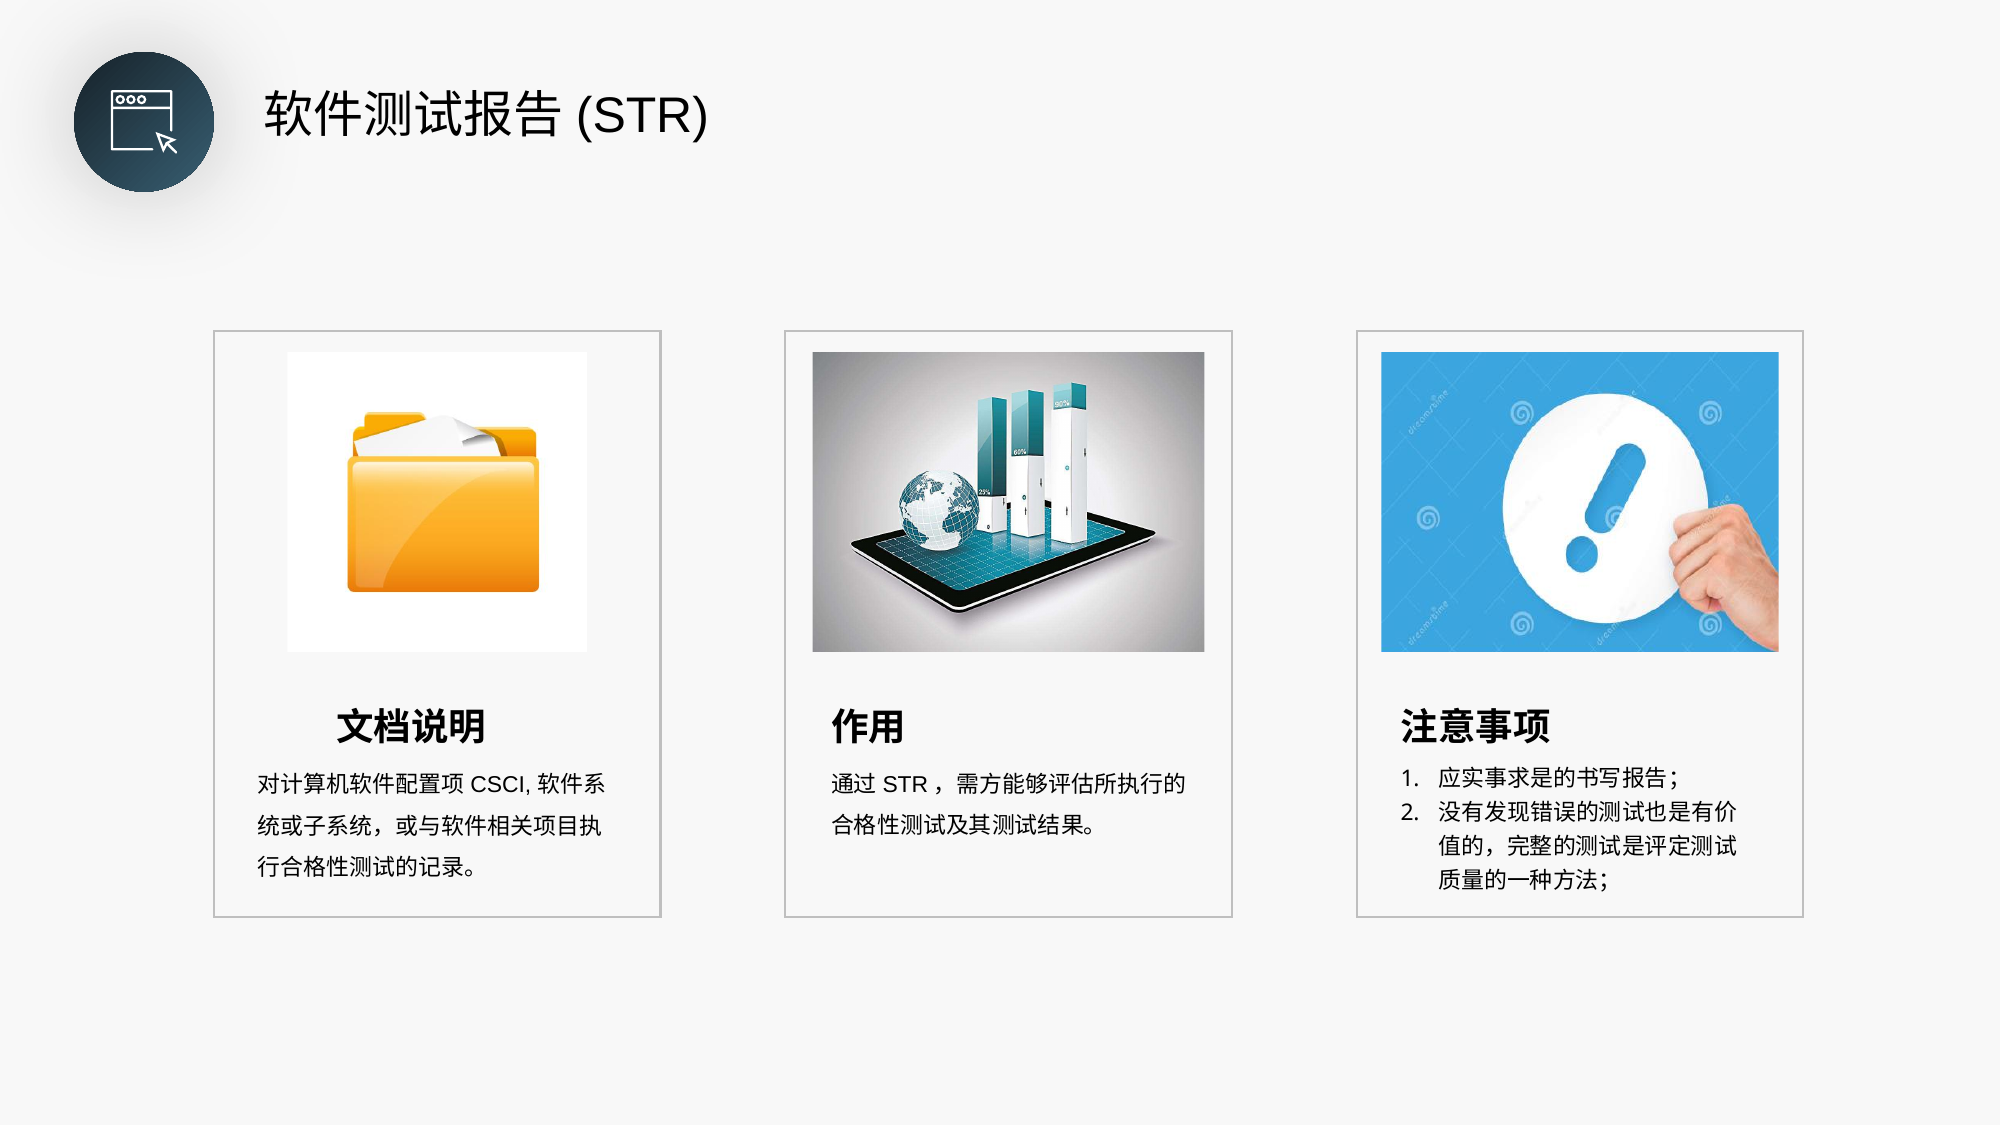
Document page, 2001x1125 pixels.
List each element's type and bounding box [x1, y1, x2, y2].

text_box [816, 686, 1205, 841]
picture [1381, 352, 1779, 653]
text_box [243, 686, 632, 890]
text_box [74, 51, 214, 192]
text_box [784, 330, 1233, 918]
text_box [1356, 330, 1804, 918]
text_box [249, 74, 1051, 176]
picture [812, 352, 1205, 653]
text_box [1385, 686, 1775, 903]
text_box [213, 330, 662, 918]
picture [287, 352, 588, 653]
